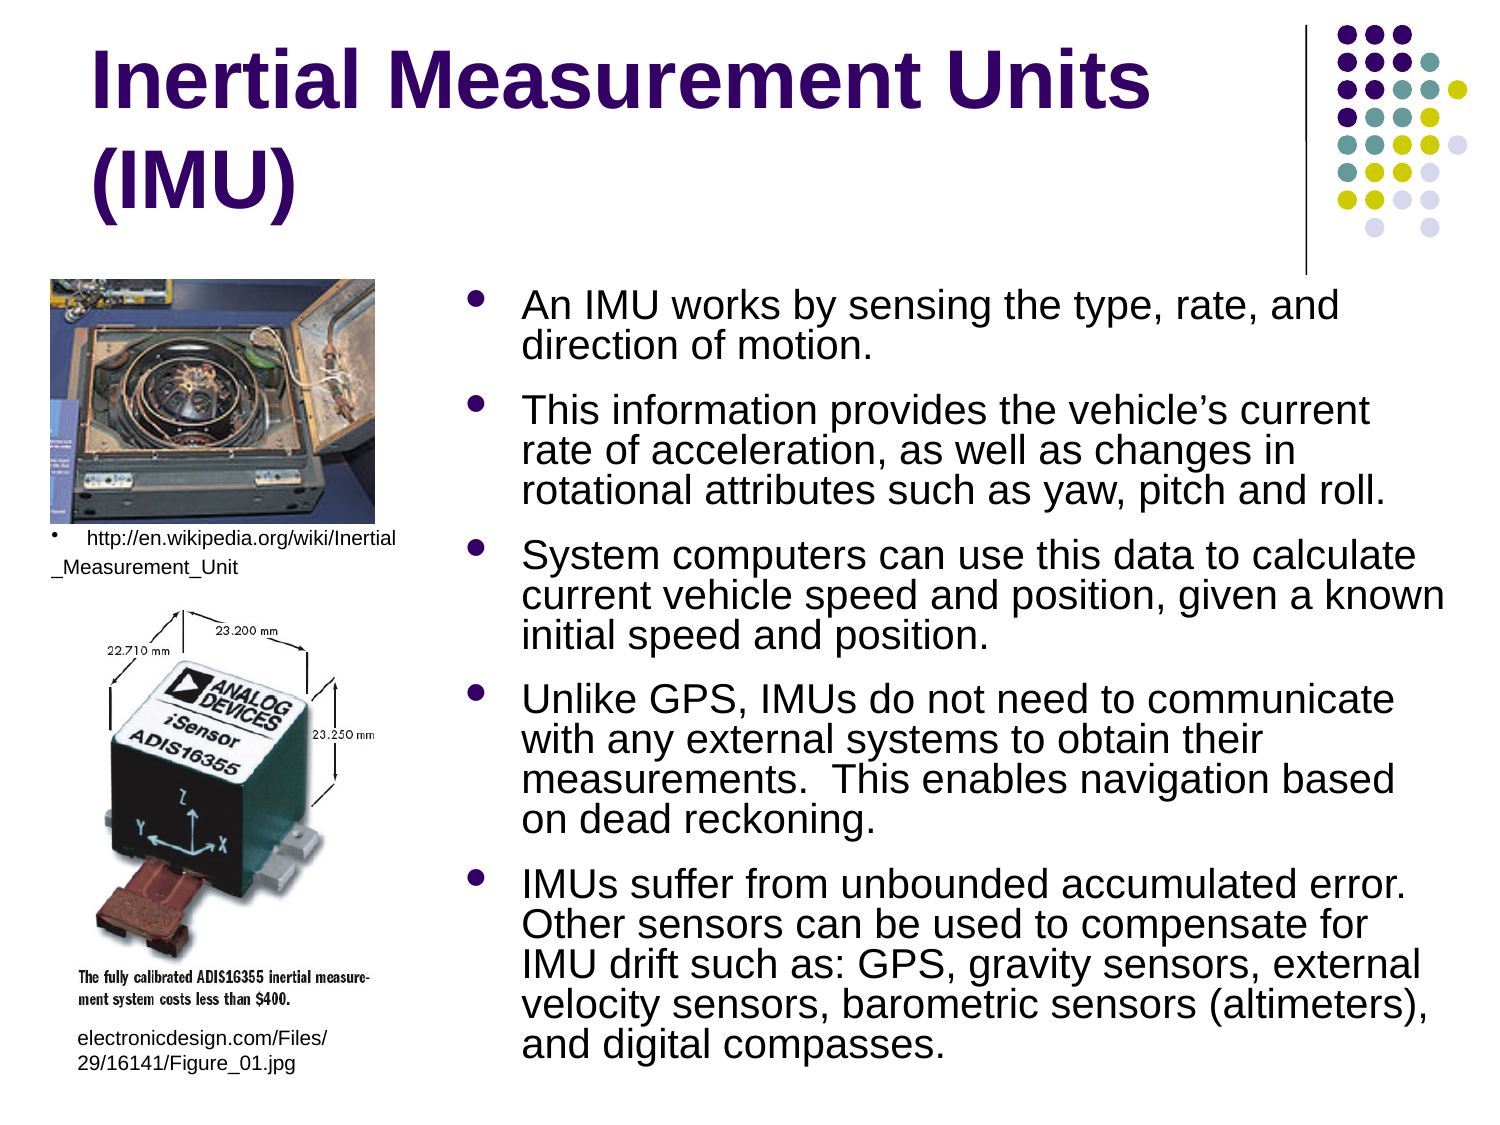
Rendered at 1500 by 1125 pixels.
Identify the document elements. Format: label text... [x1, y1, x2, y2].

title Inertial Measurement Units (IMU) [75, 20, 1313, 233]
list An IMU works by sensing the type, rate, and direction of motion. This information provides the vehicle’s current rate of acceleration, as well as changes in rotational attributes such as yaw, pitch and roll. System computers can use this data to calculate current vehicle speed and position, given a known initial speed and position. Unlike GPS, IMUs do not need to communicate with any external systems to obtain their measurements. This enables navigation based on dead reckoning. IMUs suffer from unbounded accumulated error. Other sensors can be used to compensate for IMU drift such as: GPS, gravity sensors, external velocity sensors, barometric sensors (altimeters), and digital compasses. [450, 279, 1463, 1043]
picture [49, 279, 376, 524]
text_box electronicdesign.com/Files/ 29/16141/Figure_01.jpg [62, 1026, 343, 1082]
picture [62, 592, 385, 1018]
text_box http://en.wikipedia.org/wiki/Inertial _Measurement_Unit [36, 517, 411, 587]
